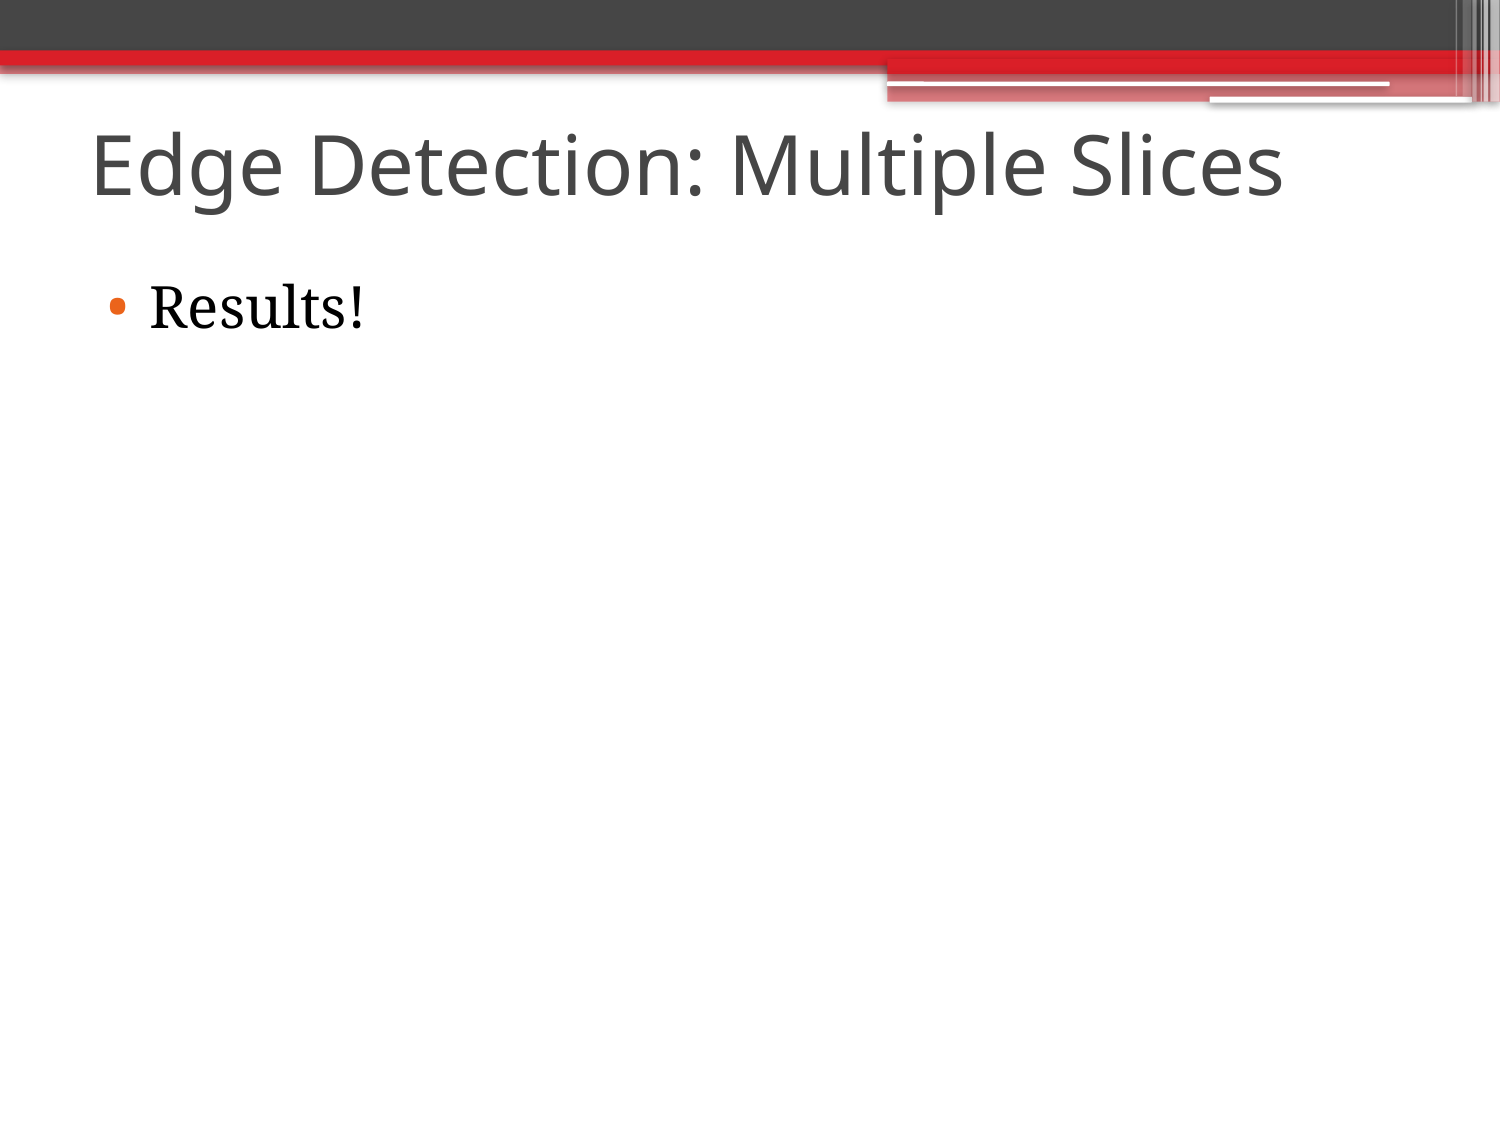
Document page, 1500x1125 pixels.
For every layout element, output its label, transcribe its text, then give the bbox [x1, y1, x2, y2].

list Results! [75, 262, 1425, 1079]
title Edge Detection: Multiple Slices [75, 75, 1425, 250]
